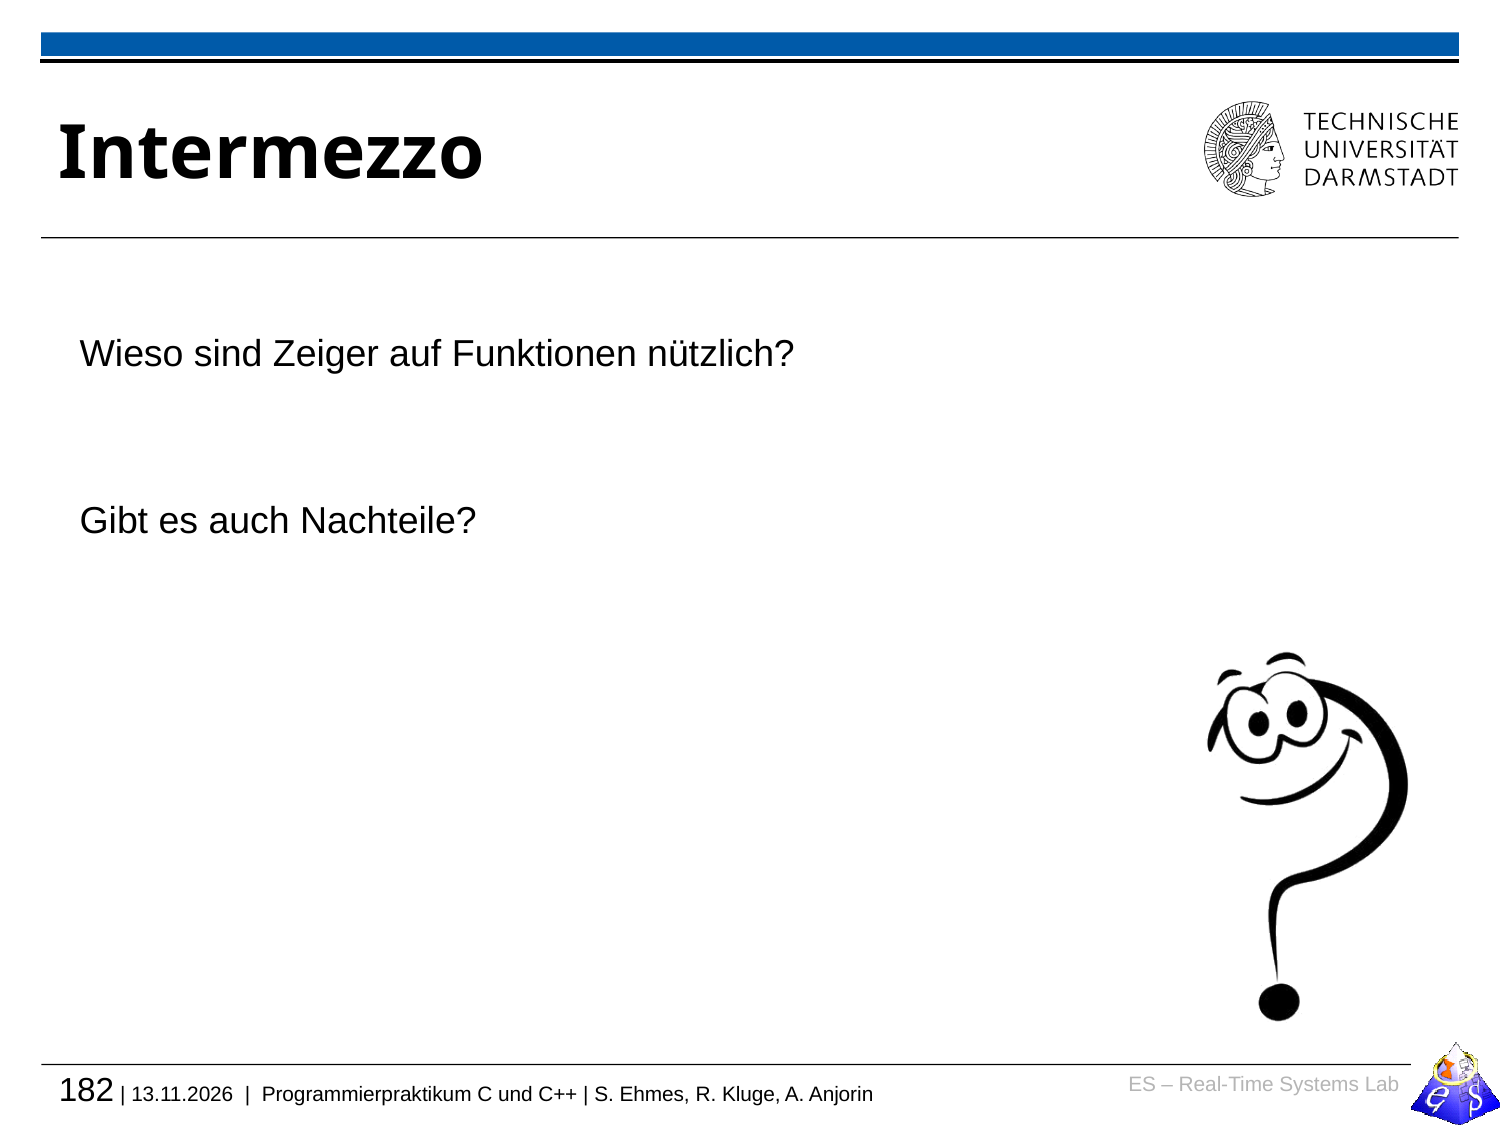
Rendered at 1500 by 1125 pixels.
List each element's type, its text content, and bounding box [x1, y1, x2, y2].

text_box Wieso sind Zeiger auf Funktionen nützlich? Gibt es auch Nachteile? [64, 325, 833, 592]
picture [1104, 645, 1483, 1024]
title Intermezzo [58, 80, 1187, 218]
picture [1411, 1041, 1500, 1125]
picture [1187, 84, 1483, 214]
